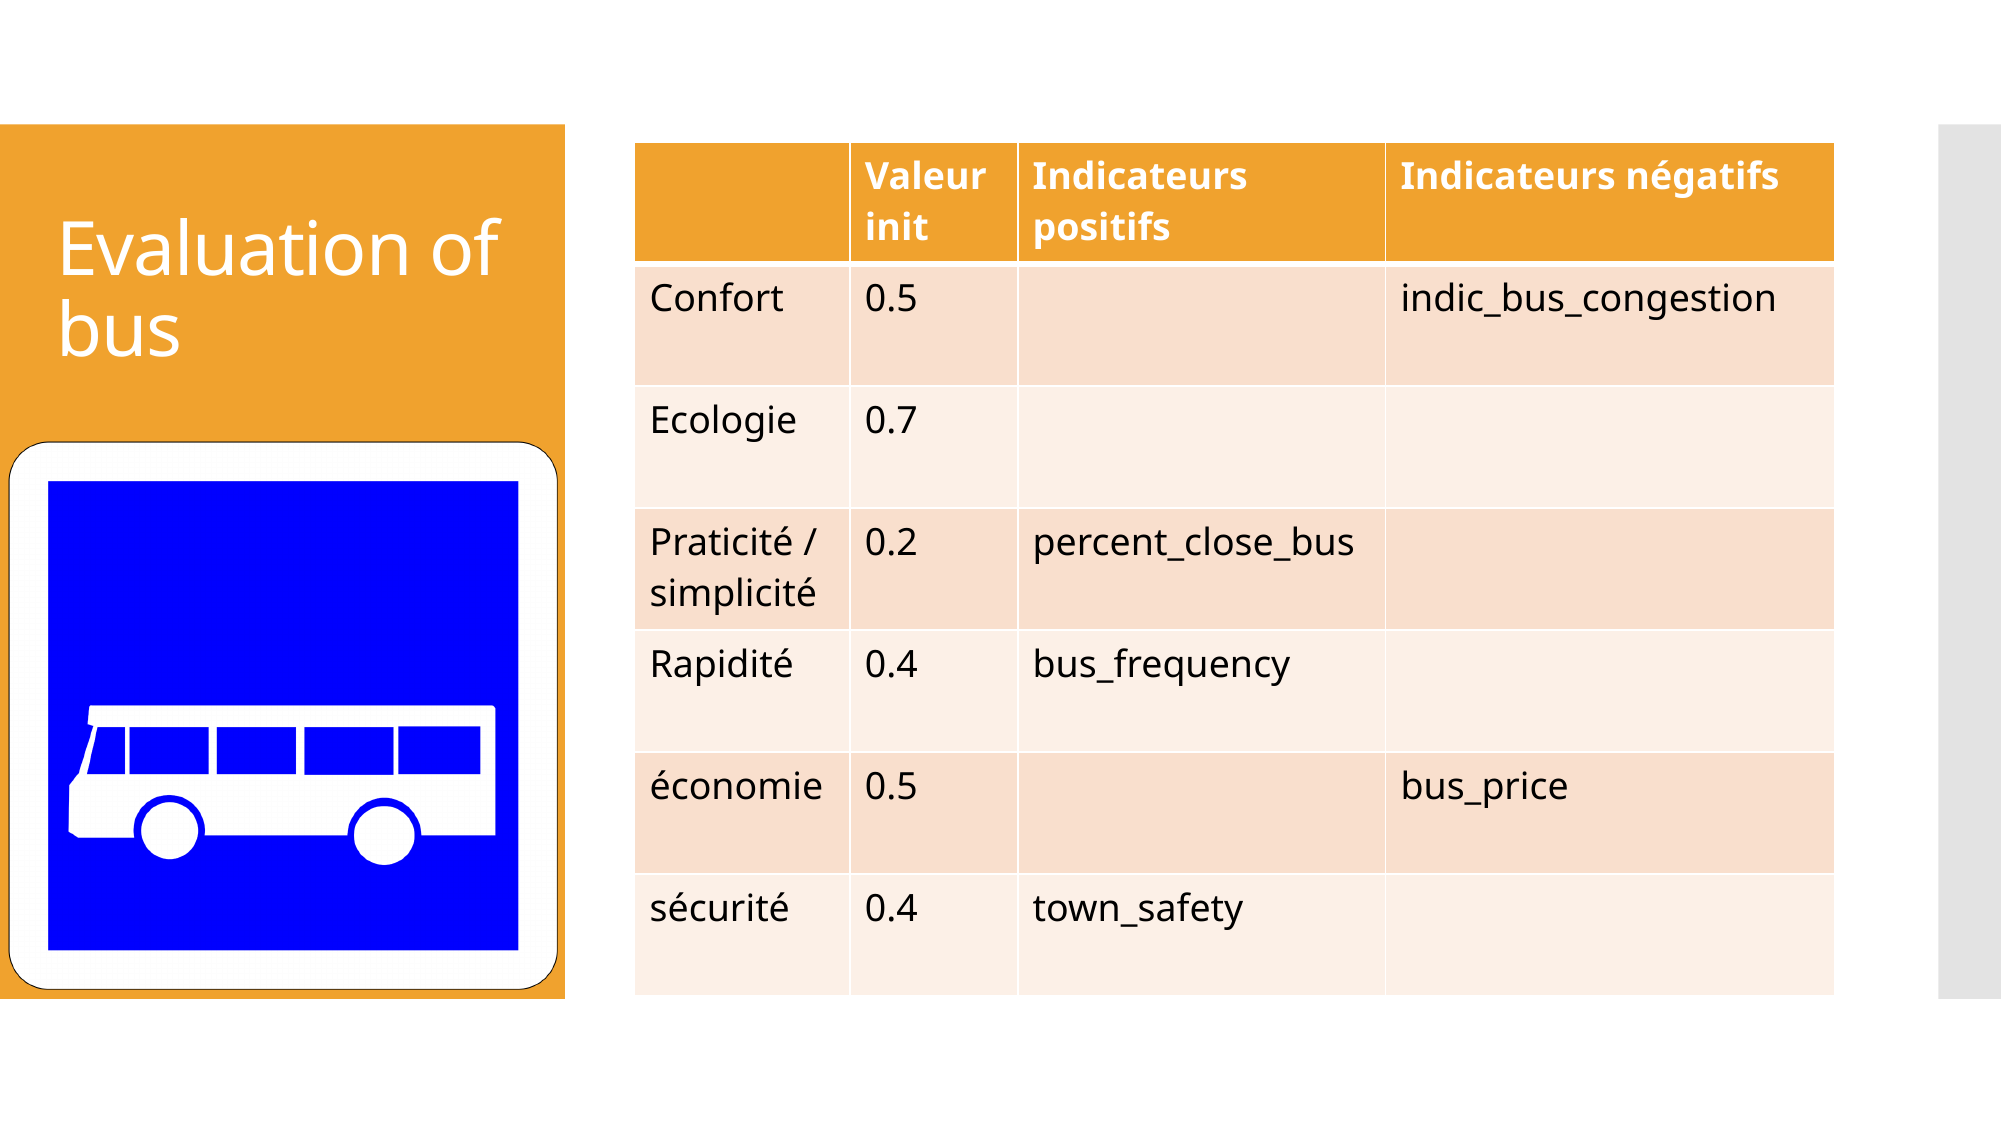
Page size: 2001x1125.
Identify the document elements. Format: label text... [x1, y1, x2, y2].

table_cell bus_price [1386, 753, 1834, 873]
table_cell [1386, 875, 1834, 995]
table_cell indic_bus_congestion [1386, 267, 1834, 385]
table_cell sécurité [635, 875, 849, 995]
table_cell 0.2 [851, 509, 1017, 629]
table_cell [1386, 387, 1834, 507]
table_cell Confort [635, 267, 849, 385]
table_cell Ecologie [635, 387, 849, 507]
table_header Indicateurs positifs [1019, 143, 1385, 261]
table_cell Rapidité [635, 631, 849, 751]
table_header Indicateurs négatifs [1386, 143, 1834, 261]
table_cell [1386, 631, 1834, 751]
table_cell économie [635, 753, 849, 873]
table_cell 0.5 [851, 267, 1017, 385]
table_cell [1386, 509, 1834, 629]
table_cell [1019, 753, 1385, 873]
picture [8, 440, 558, 990]
table_cell percent_close_bus [1019, 509, 1385, 629]
table_cell 0.7 [851, 387, 1017, 507]
table_cell bus_frequency [1019, 631, 1385, 751]
table_cell 0.4 [851, 875, 1017, 995]
title Evaluation of bus [41, 141, 525, 440]
table_cell 0.5 [851, 753, 1017, 873]
table_header Valeur init [851, 143, 1017, 261]
table_header [635, 143, 849, 261]
table_cell town_safety [1019, 875, 1385, 995]
table_cell Praticité / simplicité [635, 509, 849, 629]
table_cell [1019, 267, 1385, 385]
table_cell 0.4 [851, 631, 1017, 751]
table_cell [1019, 387, 1385, 507]
